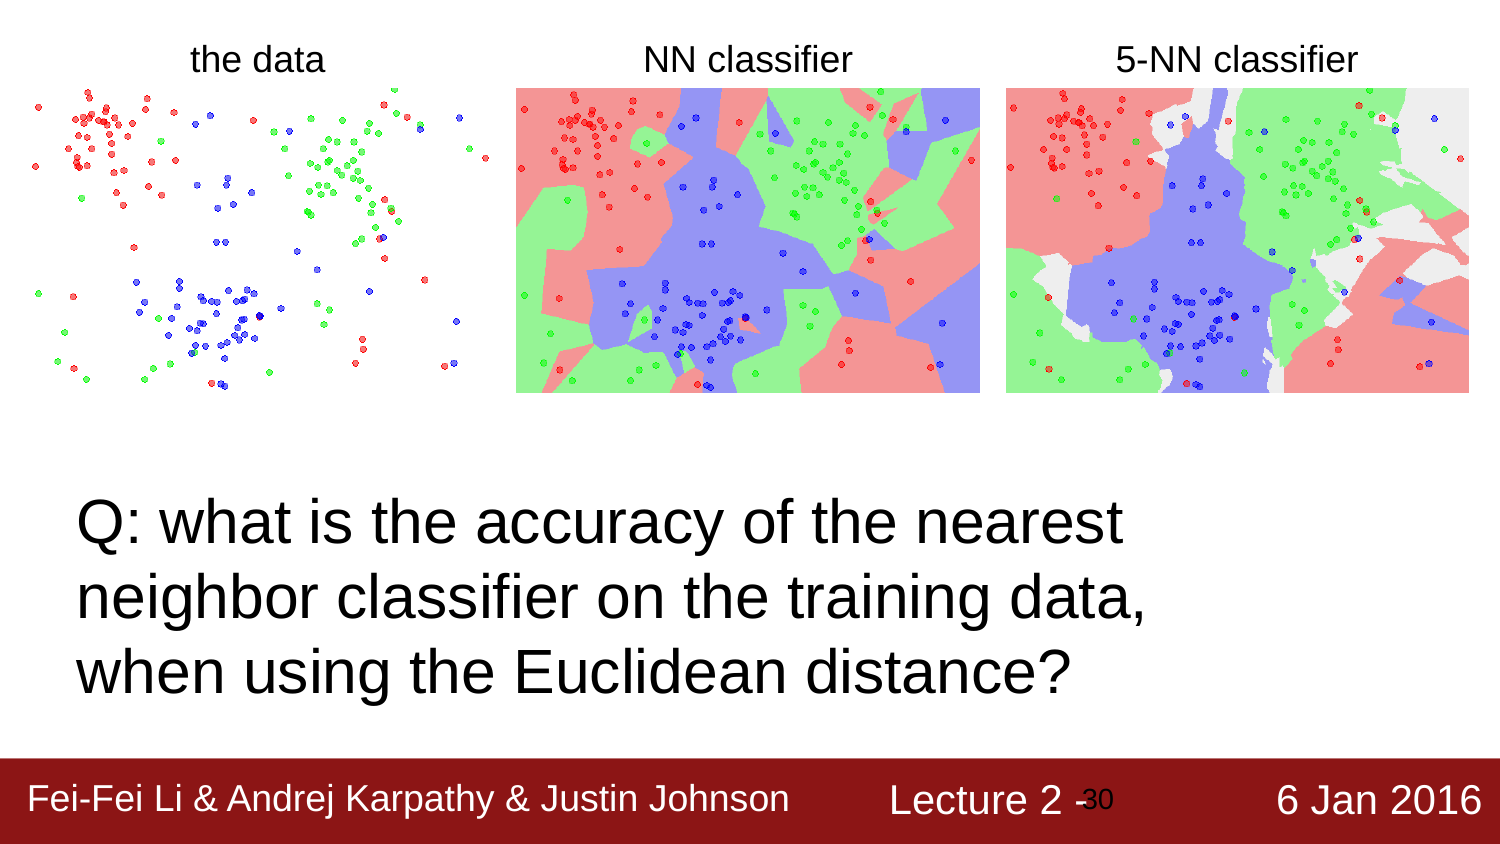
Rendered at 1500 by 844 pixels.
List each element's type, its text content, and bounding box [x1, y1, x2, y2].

text_box Q: what is the accuracy of the nearest neighbor classifier on the training data, when using the Euclidean distance? [61, 466, 1278, 673]
picture [31, 87, 495, 394]
picture [1005, 88, 1469, 393]
slide_number ‹#› [1066, 765, 1157, 831]
text_box the data [31, 19, 485, 86]
picture [516, 88, 980, 393]
text_box 5-NN classifier [1006, 20, 1469, 87]
text_box NN classifier [516, 19, 980, 87]
